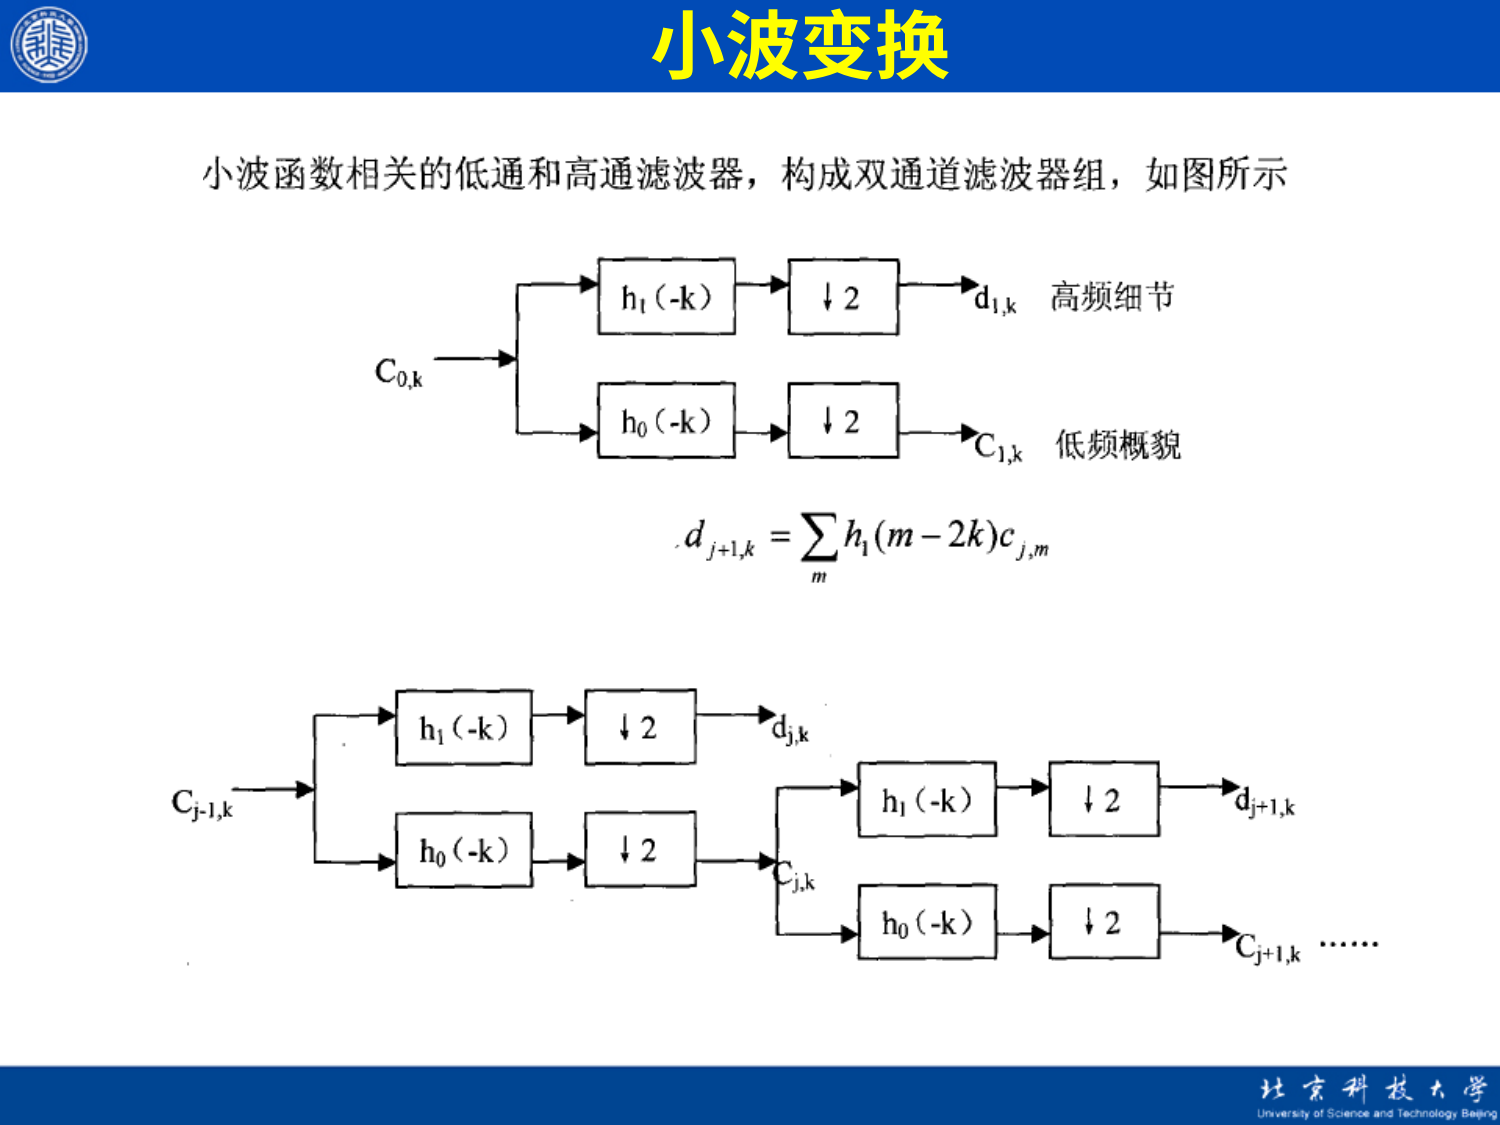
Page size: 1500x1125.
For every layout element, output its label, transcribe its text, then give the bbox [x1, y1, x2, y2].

picture [0, 0, 1500, 1125]
title 小波变换 [125, 0, 1475, 88]
